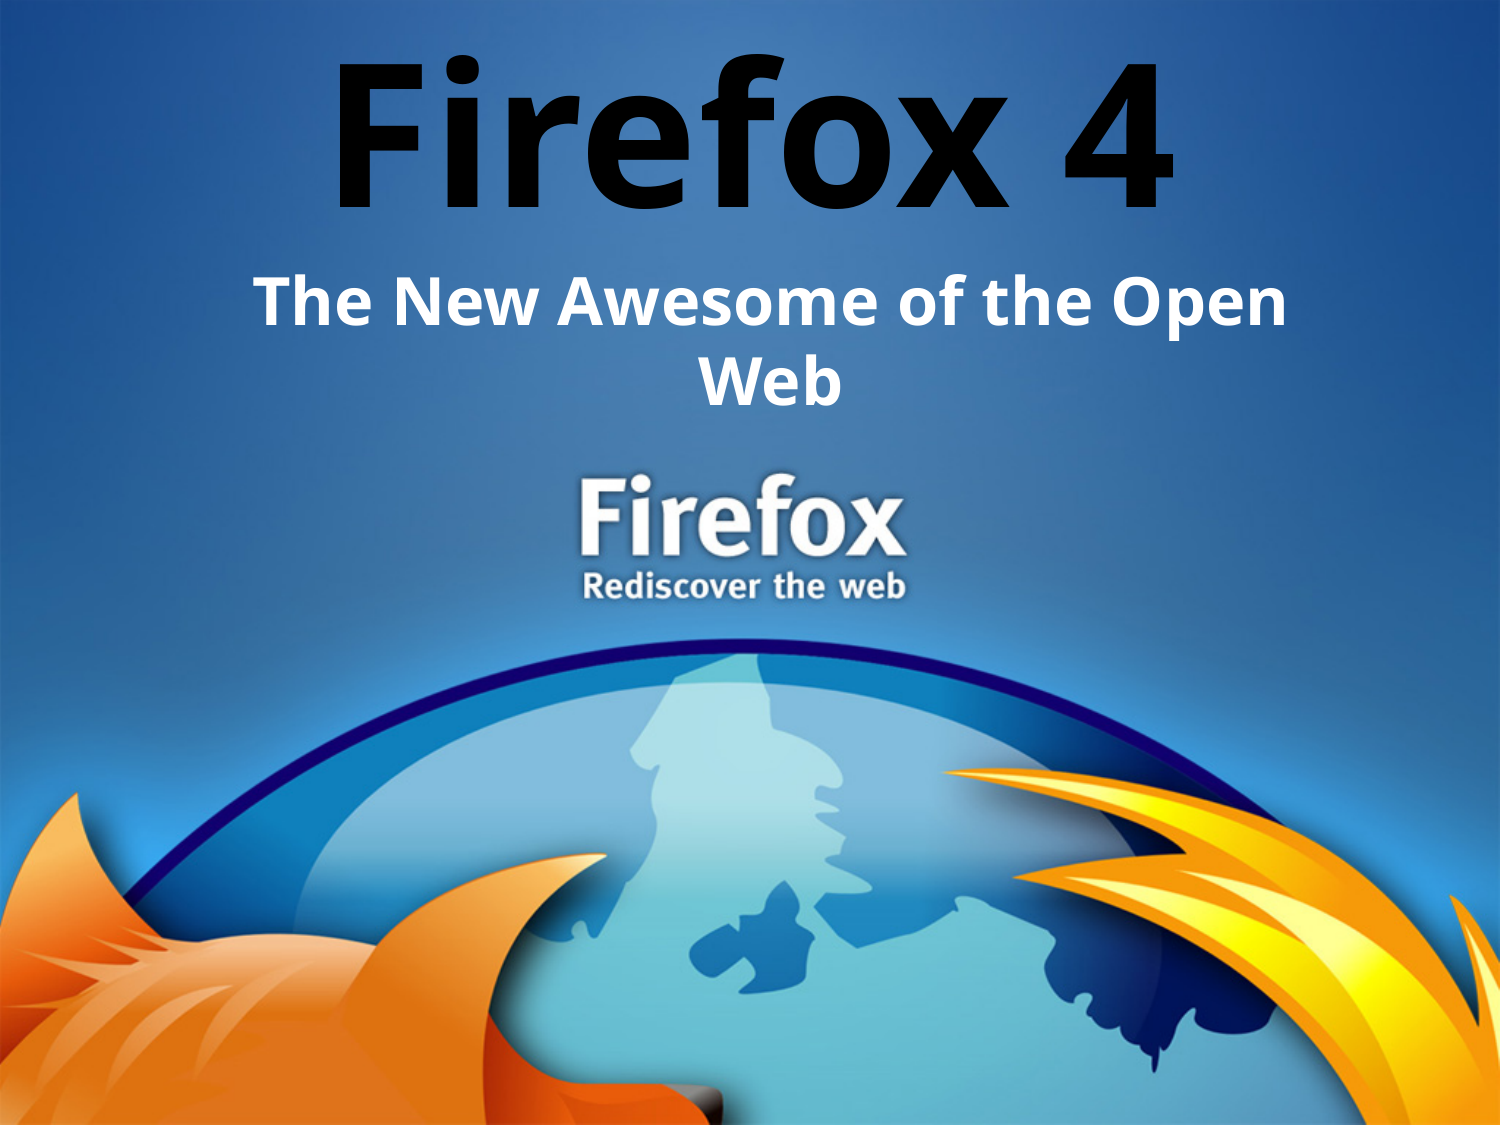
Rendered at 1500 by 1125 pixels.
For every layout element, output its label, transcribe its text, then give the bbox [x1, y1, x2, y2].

picture [0, 0, 1500, 1125]
subtitle The New Awesome of the Open Web [225, 251, 1317, 539]
title Firefox 4 [112, 7, 1388, 249]
